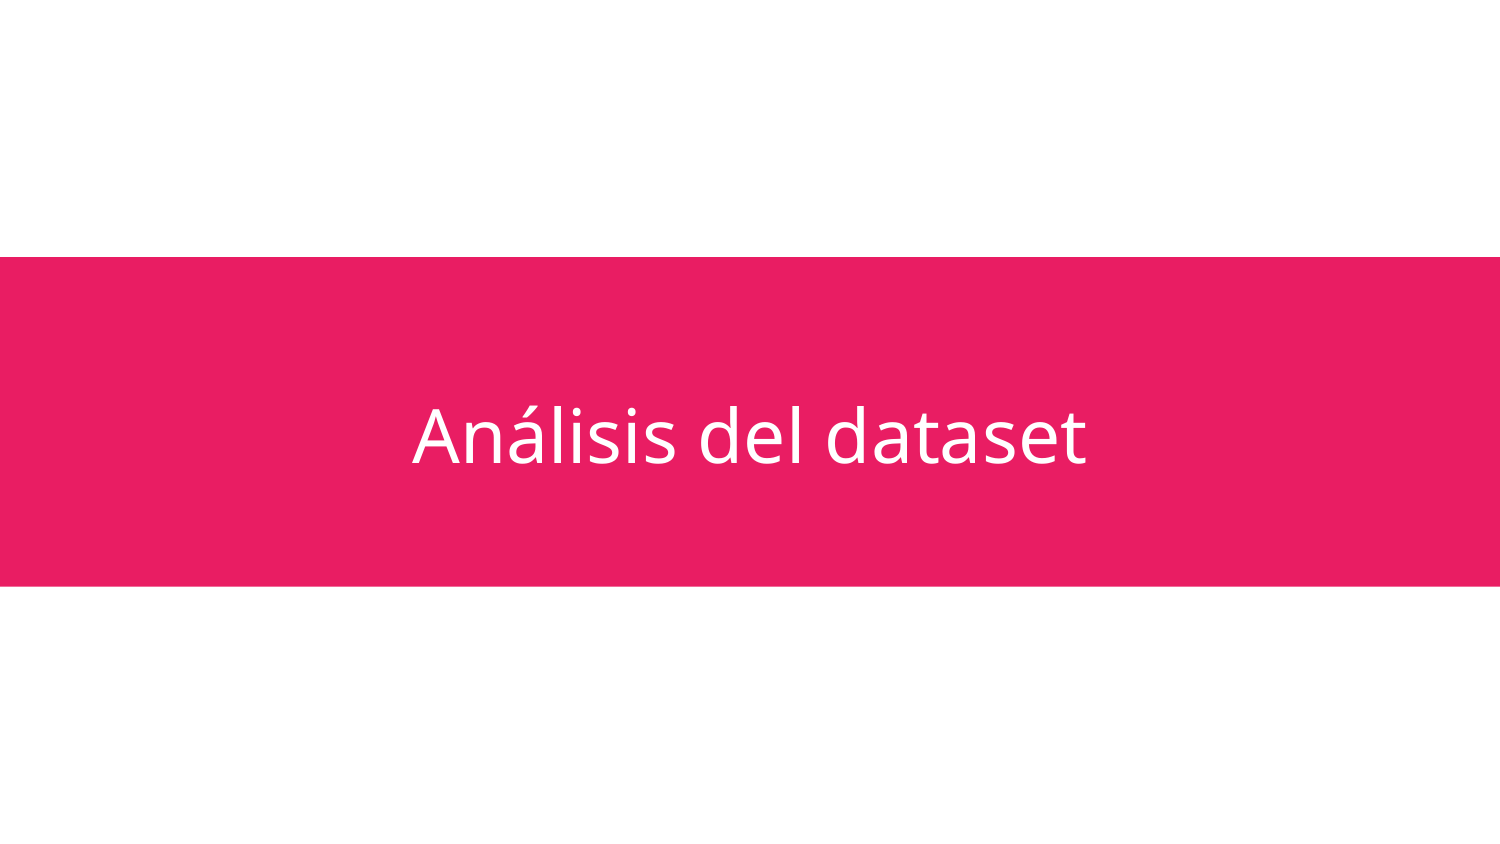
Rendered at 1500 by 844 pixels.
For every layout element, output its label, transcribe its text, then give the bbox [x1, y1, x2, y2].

title Análisis del dataset [70, 309, 1430, 559]
